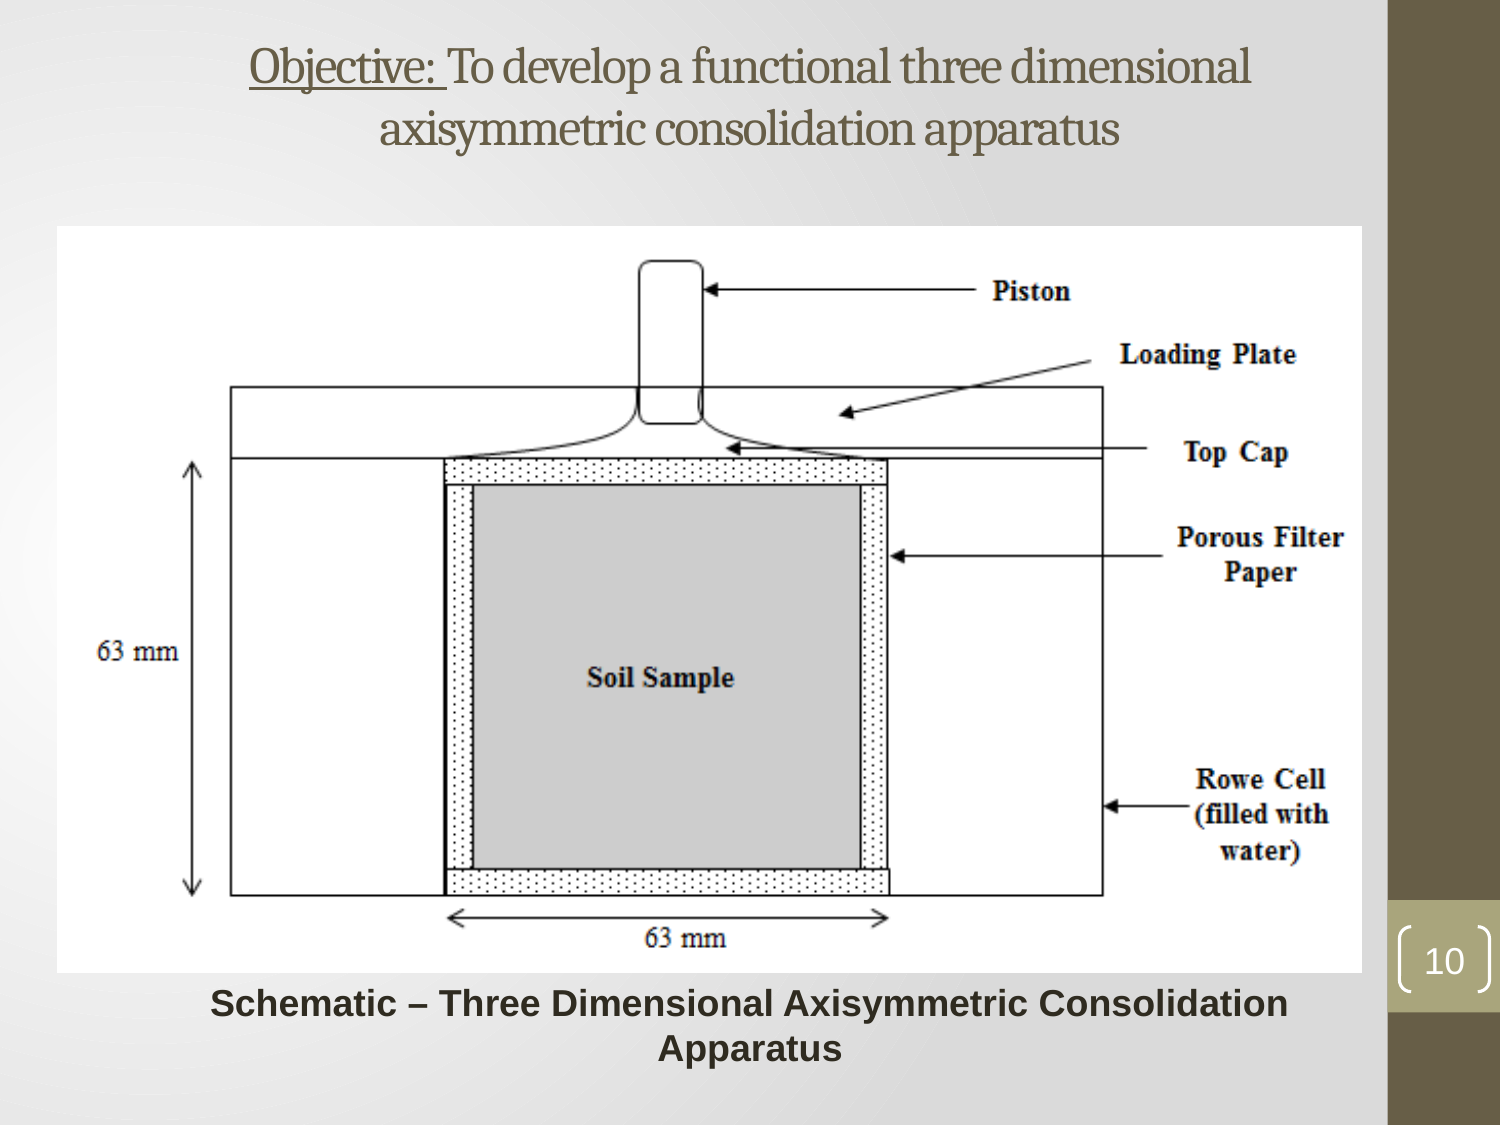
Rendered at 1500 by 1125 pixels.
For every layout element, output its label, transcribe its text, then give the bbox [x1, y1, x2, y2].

title Objective: To develop a functional three dimensional axisymmetric consolidation apparatus [125, 0, 1375, 188]
slide_number 10 [1397, 925, 1492, 994]
picture [56, 226, 1363, 973]
text_box Schematic – Three Dimensional Axisymmetric Consolidation Apparatus [109, 972, 1391, 1077]
